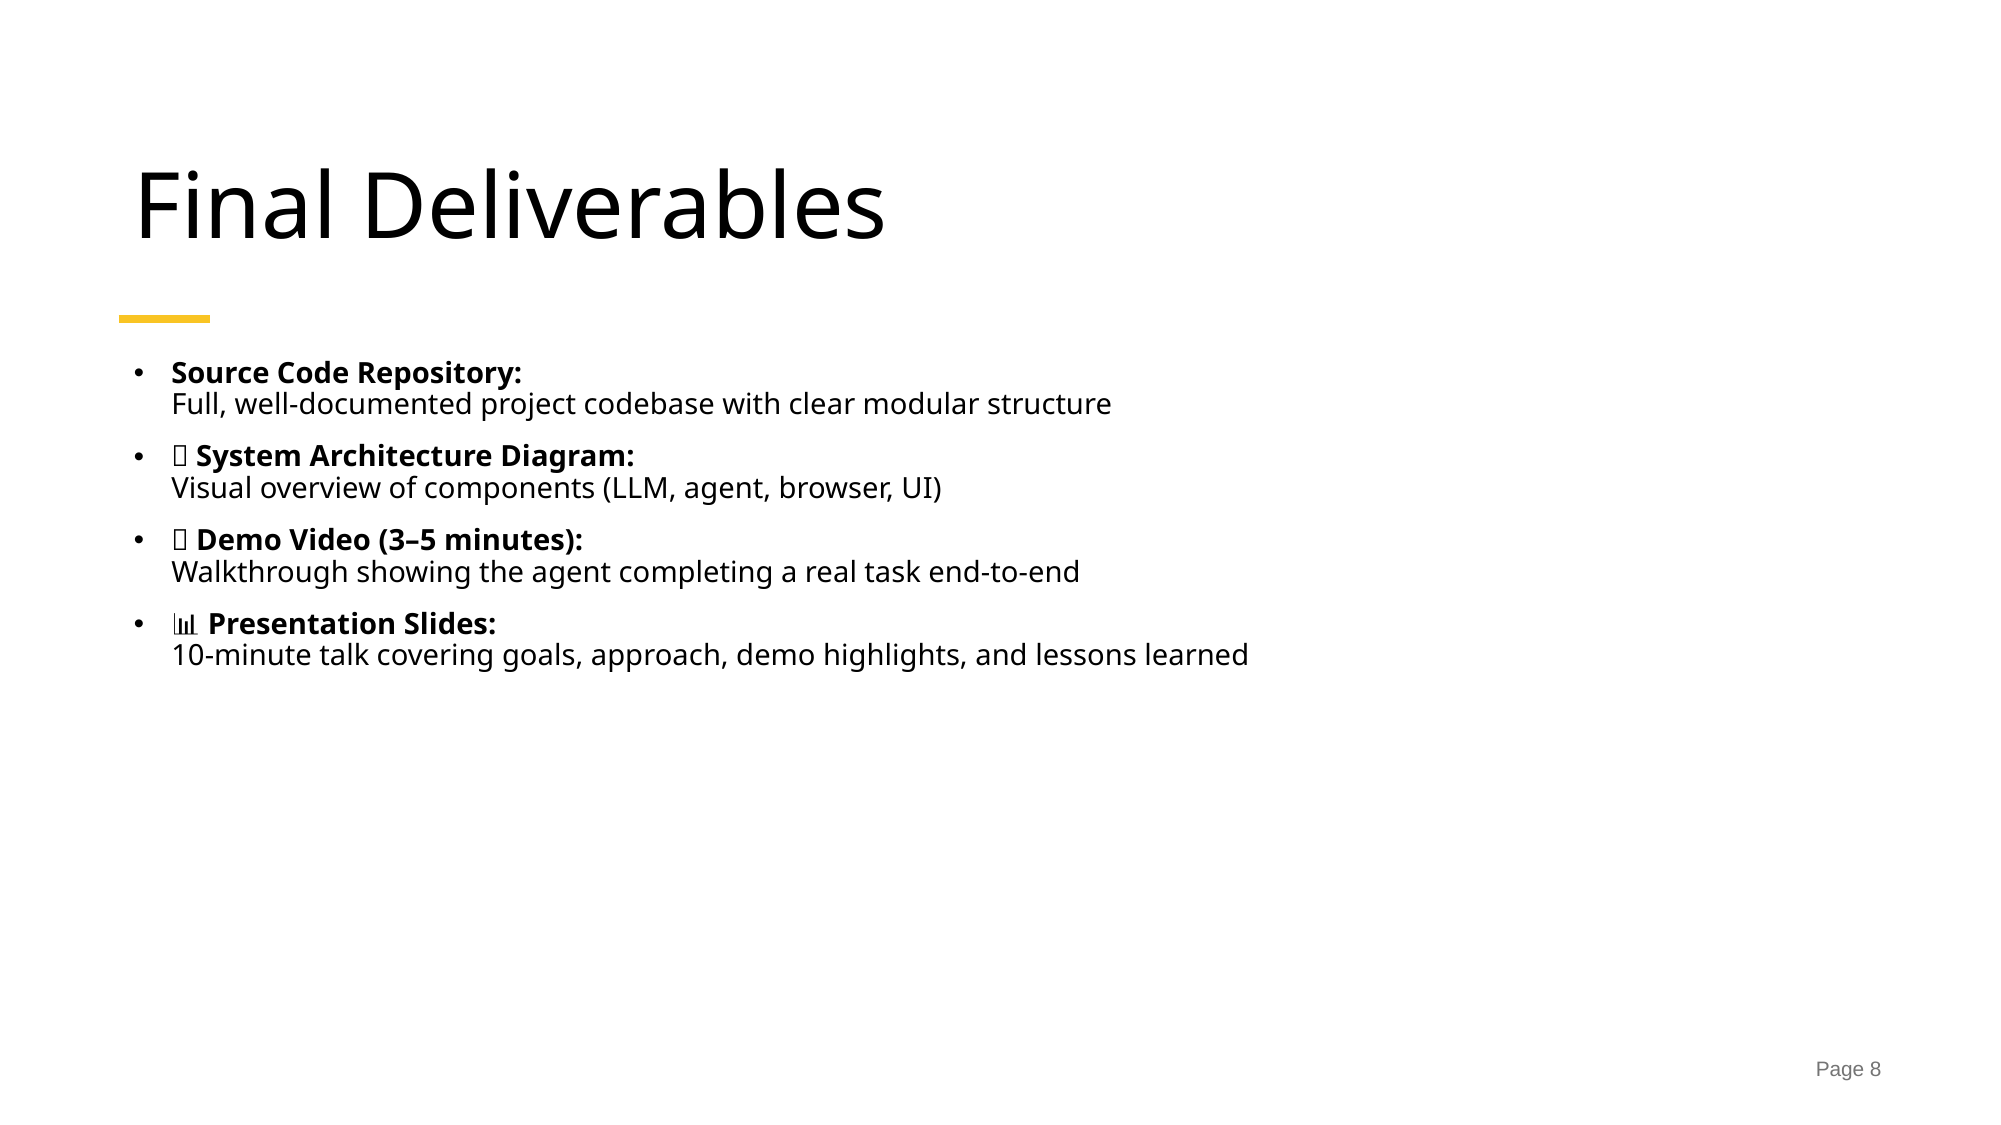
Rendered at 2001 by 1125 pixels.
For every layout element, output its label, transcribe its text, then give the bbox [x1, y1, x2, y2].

list Source Code Repository: Full, well-documented project codebase with clear modular structure 🧠 System Architecture Diagram: Visual overview of components (LLM, agent, browser, UI) 🎥 Demo Video (3–5 minutes): Walkthrough showing the agent completing a real task end-to-end 📊 Presentation Slides: 10-minute talk covering goals, approach, demo highlights, and lessons learned [118, 350, 1882, 1000]
title Final Deliverables [118, 118, 1882, 300]
